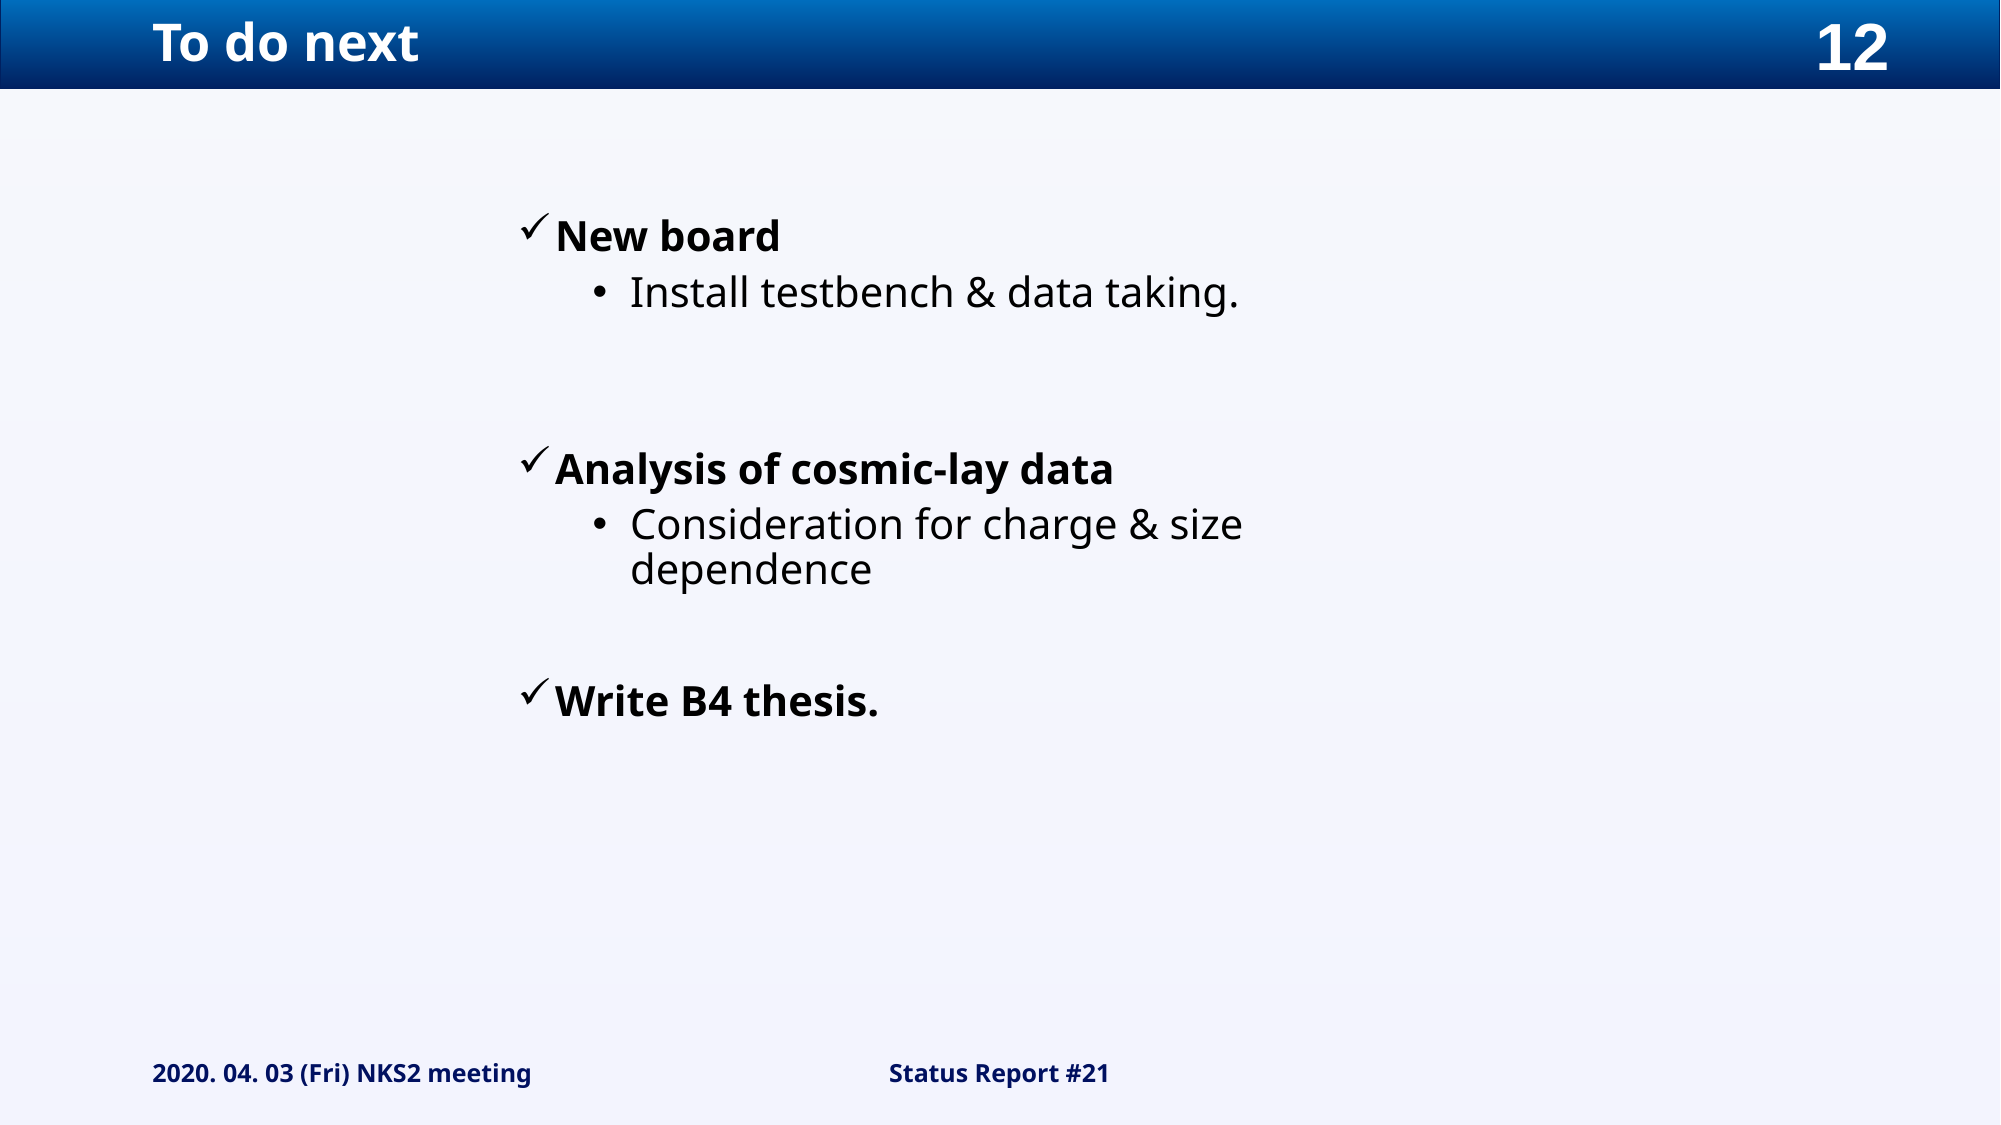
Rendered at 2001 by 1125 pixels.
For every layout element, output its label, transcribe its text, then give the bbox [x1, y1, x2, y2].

footer Status Report #21 [662, 1042, 1338, 1103]
list New board Install testbench & data taking. Analysis of cosmic-lay data Consideration for charge & size dependence Write B4 thesis. [502, 208, 1498, 1024]
slide_number 2020. 04. 03 (Fri) NKS2 meeting [137, 1042, 588, 1103]
title To do next [137, 0, 1863, 89]
